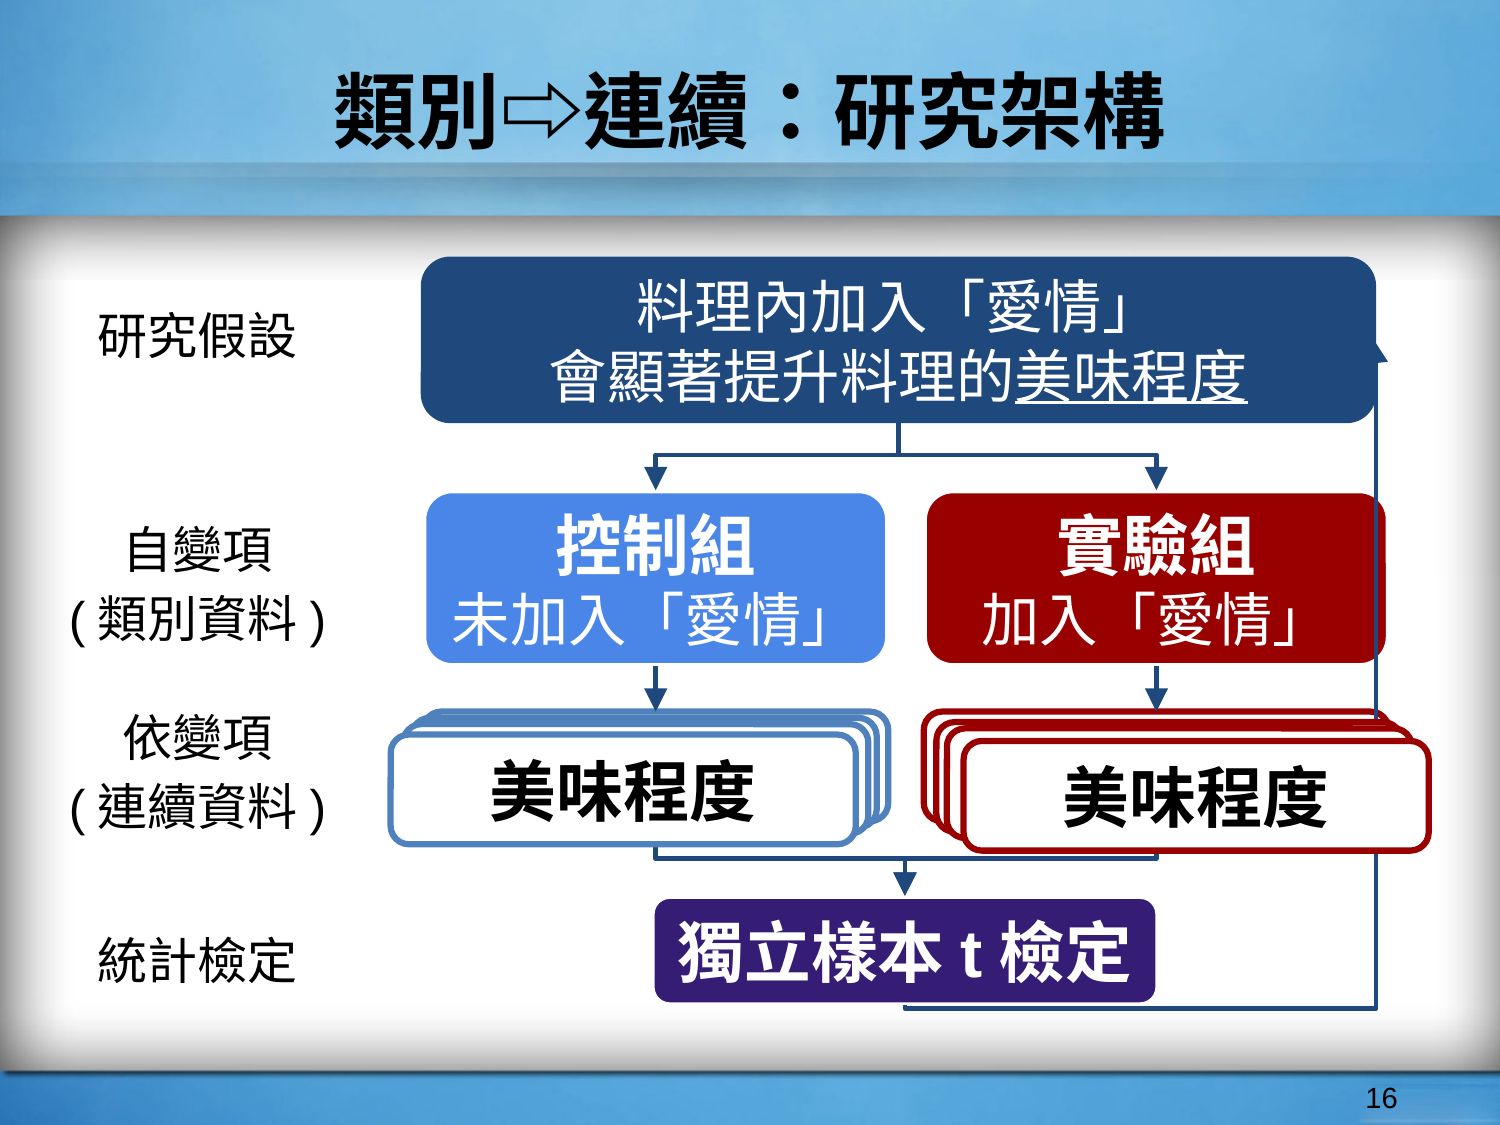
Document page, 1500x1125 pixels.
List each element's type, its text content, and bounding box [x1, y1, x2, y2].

text_box 依變項 (連續資料) [51, 733, 344, 800]
text_box 研究假設 [51, 297, 344, 364]
text_box 美味程度 [404, 724, 801, 735]
text_box 控制組 未加入「愛情」 [423, 490, 801, 667]
text_box 料理內加入「愛情」 會顯著提升料理的美味程度 [423, 258, 1374, 421]
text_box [742, 733, 818, 984]
text_box 獨立樣本t檢定 [651, 895, 1159, 1006]
text_box 美味程度 [415, 717, 801, 725]
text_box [806, 437, 1473, 908]
text_box 美味程度 [390, 734, 740, 845]
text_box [992, 326, 1063, 436]
text_box 自變項 (類別資料) [51, 545, 344, 612]
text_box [993, 915, 1069, 985]
slide_number ‹#› [1350, 1074, 1488, 1118]
picture [0, 0, 1500, 1125]
title 類別⇨連續：研究架構 [78, 27, 1422, 190]
text_box 美味程度 [427, 711, 801, 718]
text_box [742, 333, 812, 578]
text_box 統計檢定 [51, 921, 344, 988]
